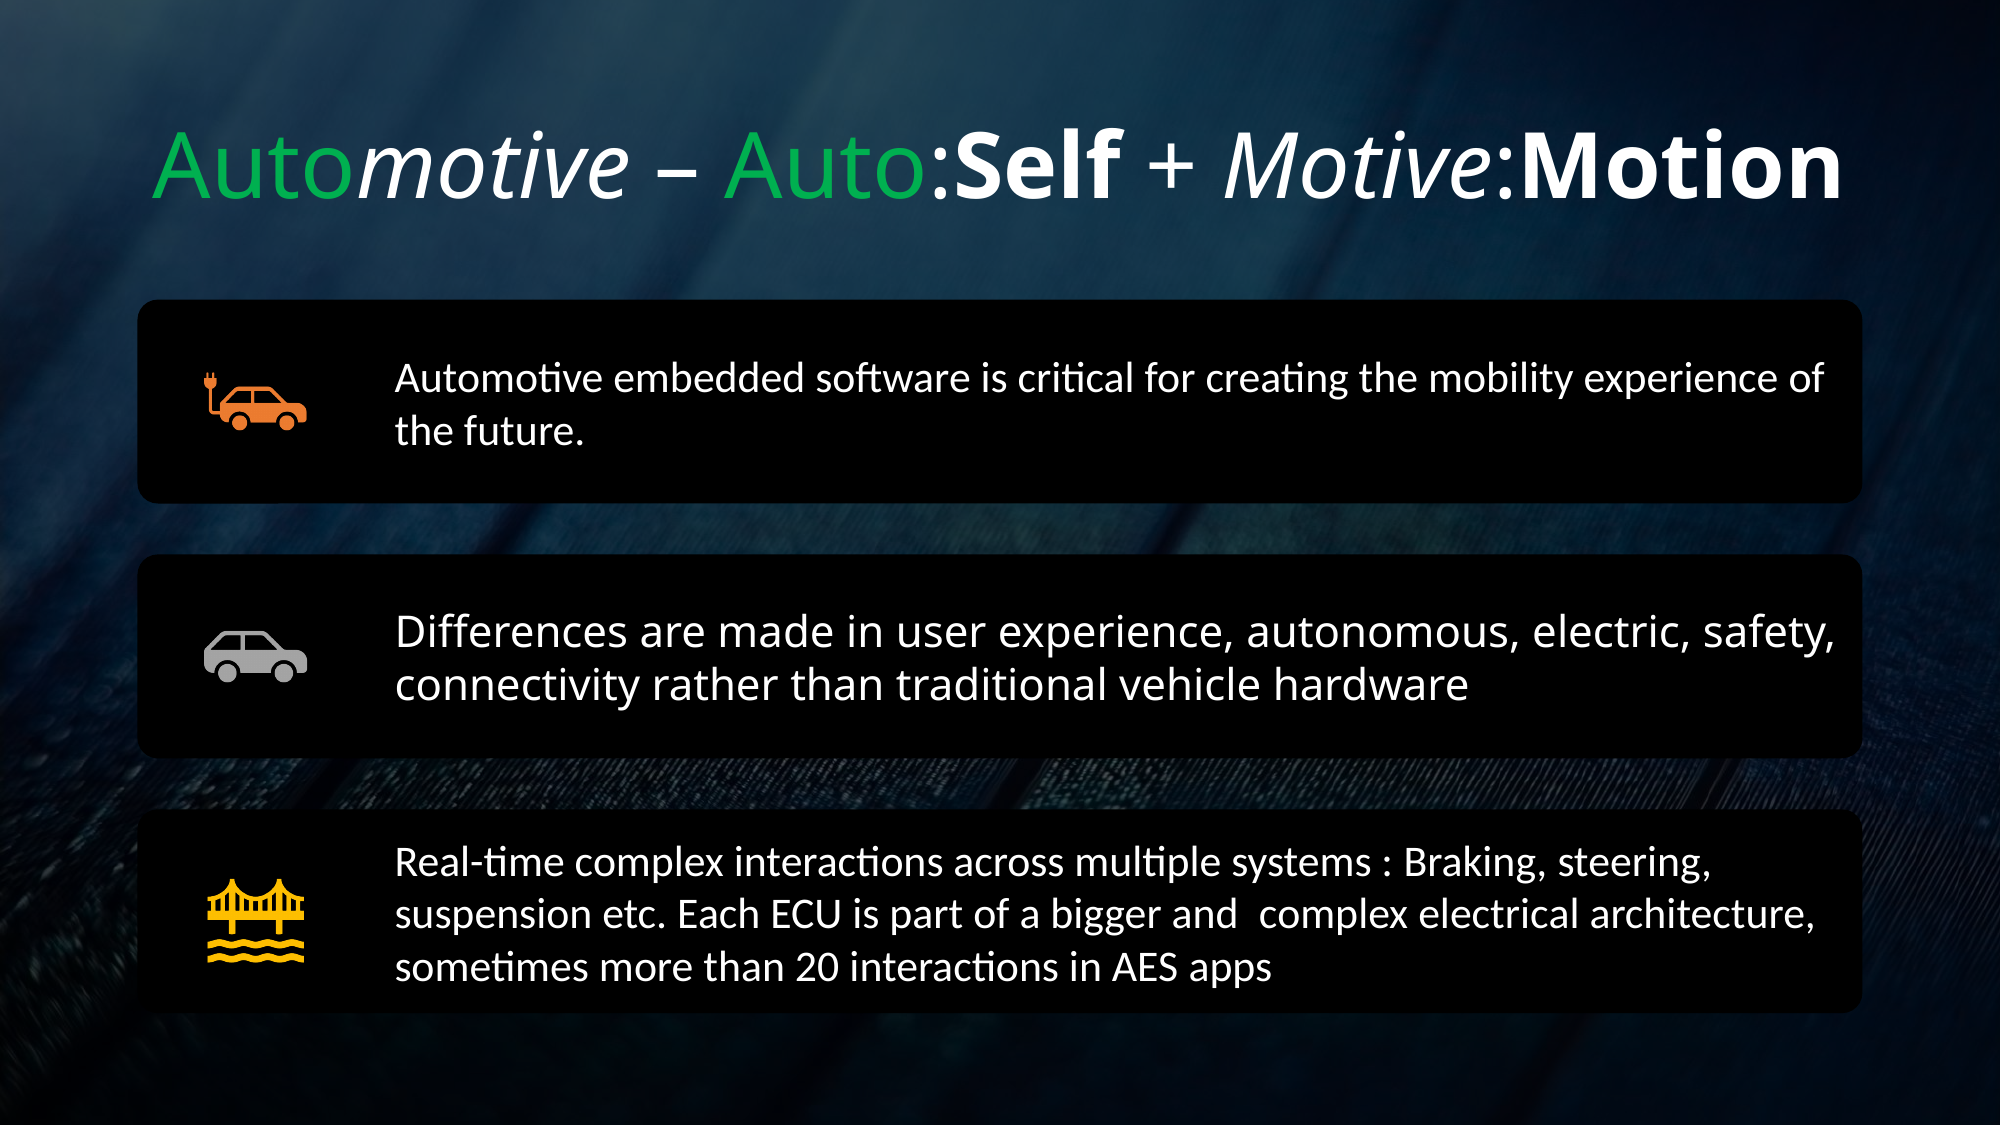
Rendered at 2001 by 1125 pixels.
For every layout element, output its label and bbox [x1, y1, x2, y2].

picture [0, 0, 2000, 1125]
list [137, 299, 1863, 1014]
